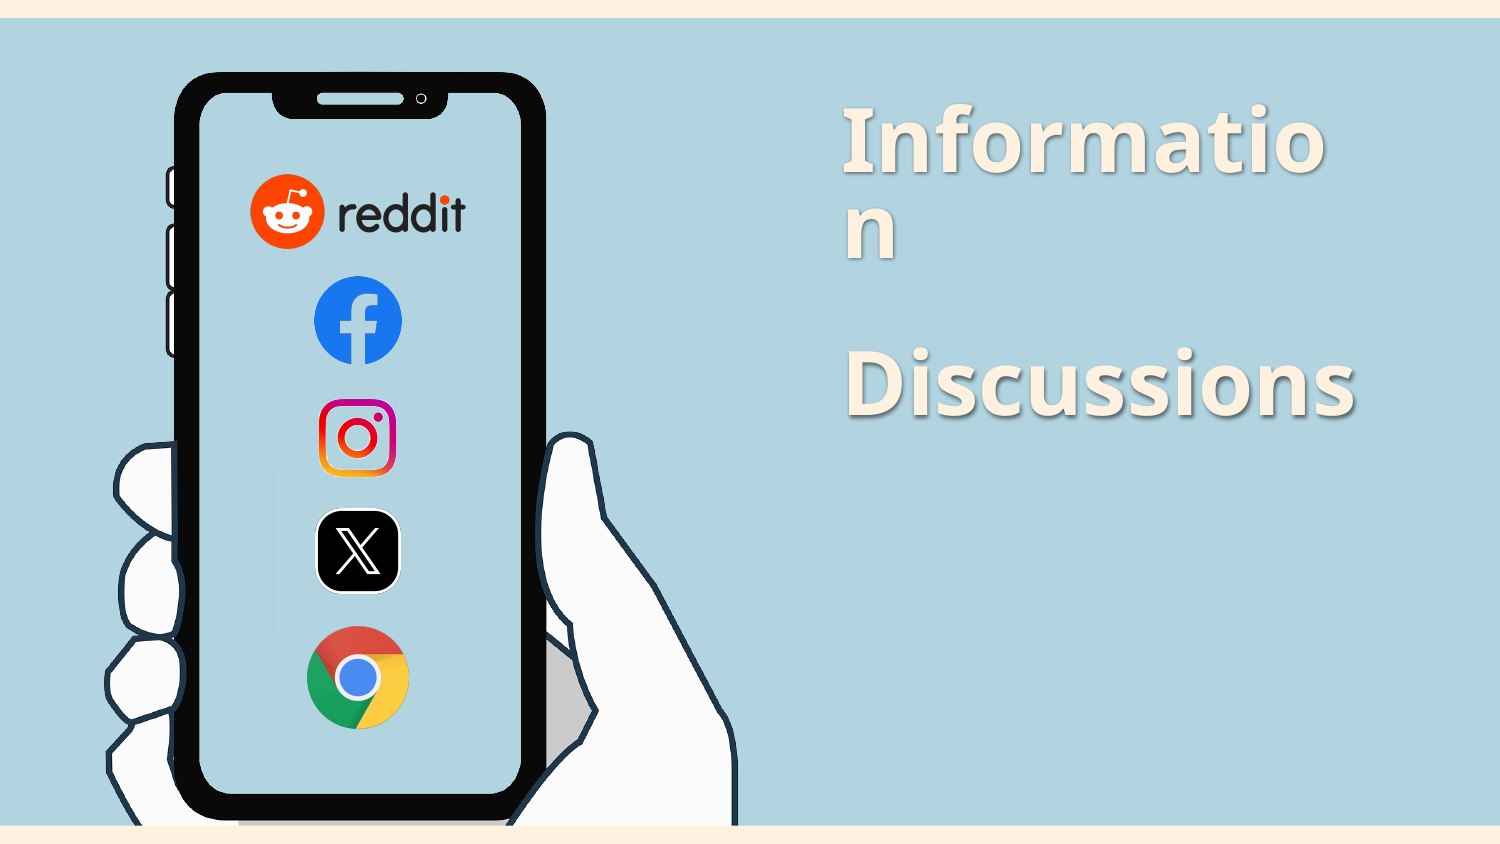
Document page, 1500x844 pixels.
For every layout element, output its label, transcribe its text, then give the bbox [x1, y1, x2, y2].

title Information [826, 95, 1348, 282]
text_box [0, 42, 802, 834]
title Discussions [826, 282, 1403, 448]
